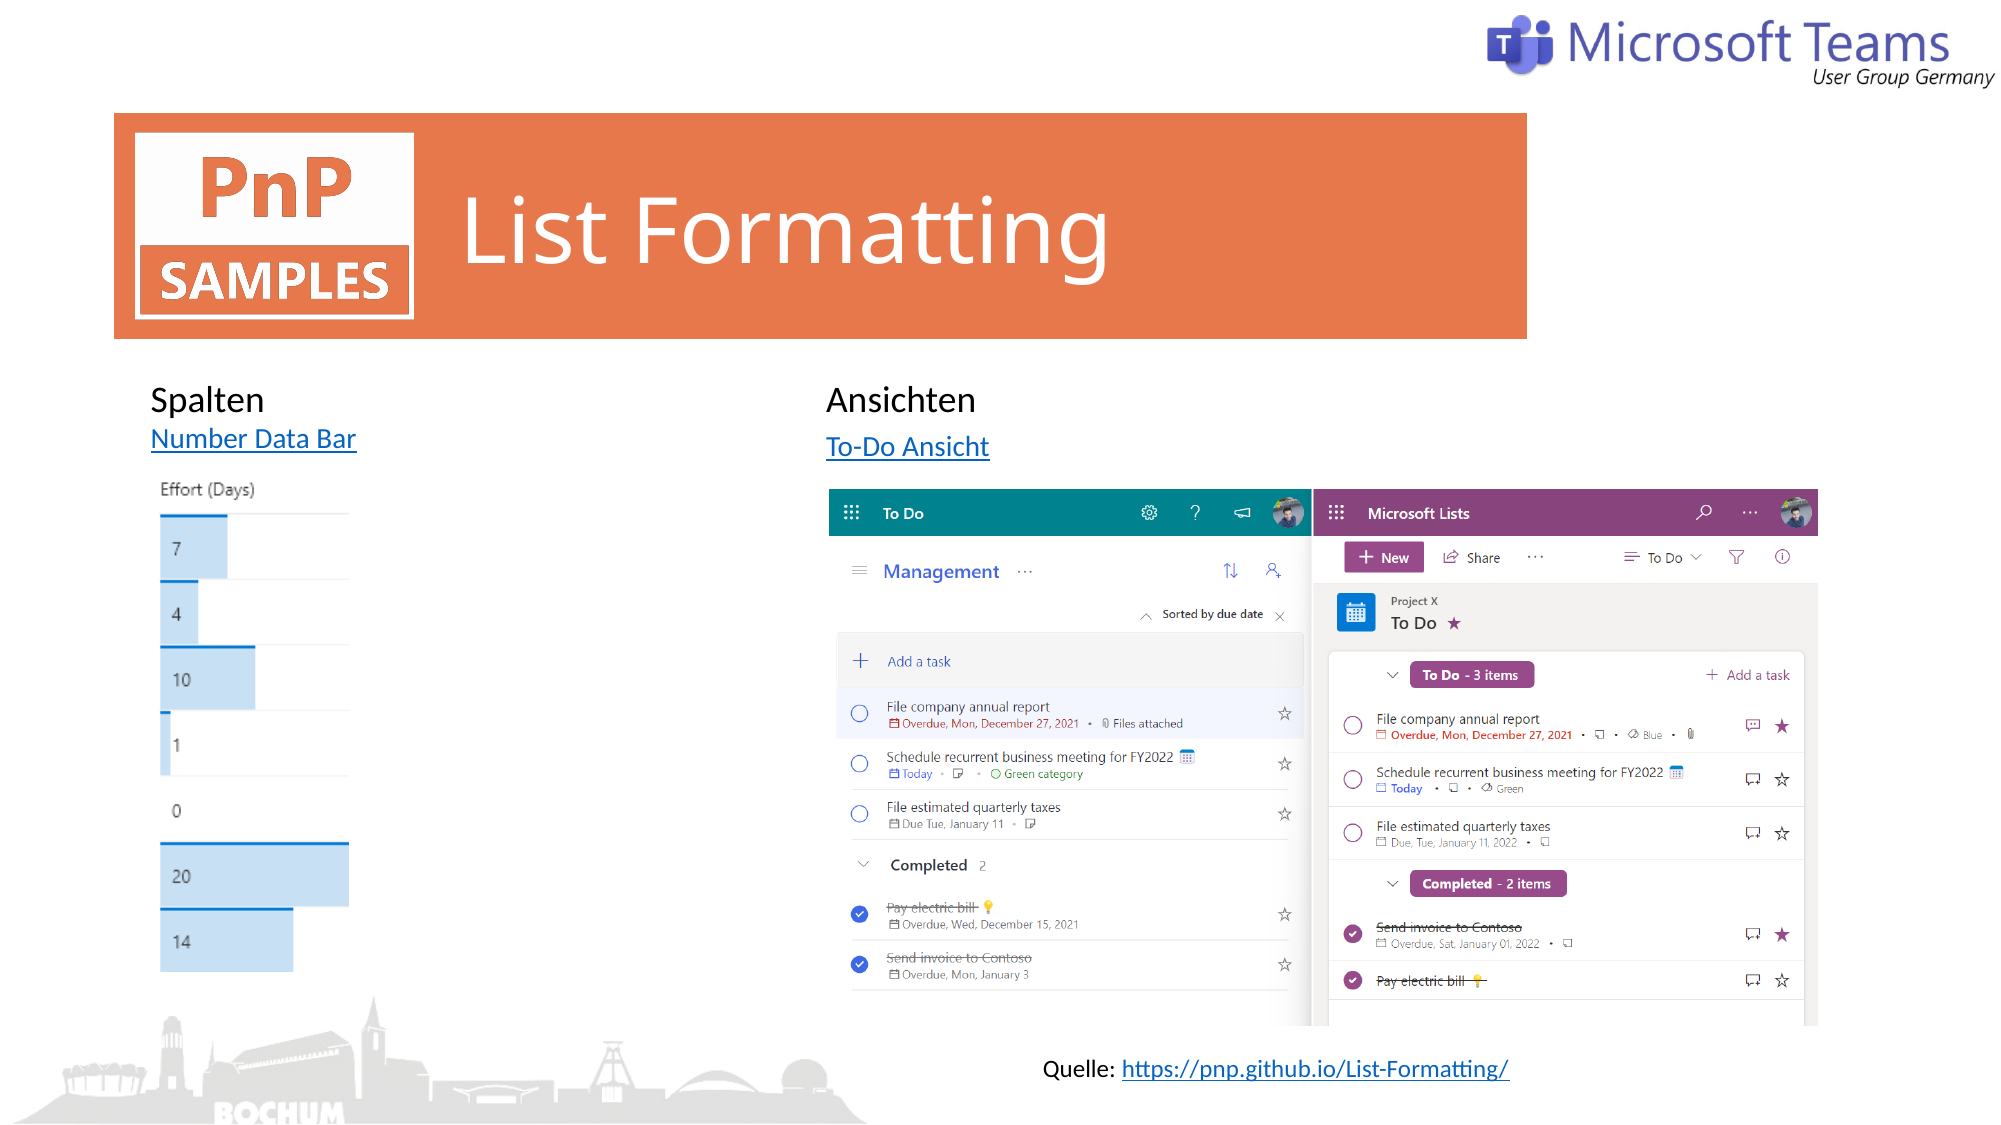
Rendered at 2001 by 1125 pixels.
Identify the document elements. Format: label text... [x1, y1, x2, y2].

text_box To-Do Ansicht [811, 420, 1005, 470]
picture [1483, 10, 1557, 80]
text_box Quelle: https://pnp.github.io/List-Formatting/ [1028, 1045, 1584, 1091]
picture [159, 470, 349, 972]
text_box Number Data Bar [135, 412, 372, 462]
picture [1566, 0, 2000, 91]
title List Formatting [444, 338, 1394, 343]
picture [828, 489, 1818, 1026]
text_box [115, 113, 1526, 338]
text_box Ansichten [811, 367, 992, 420]
text_box Spalten [135, 367, 280, 412]
